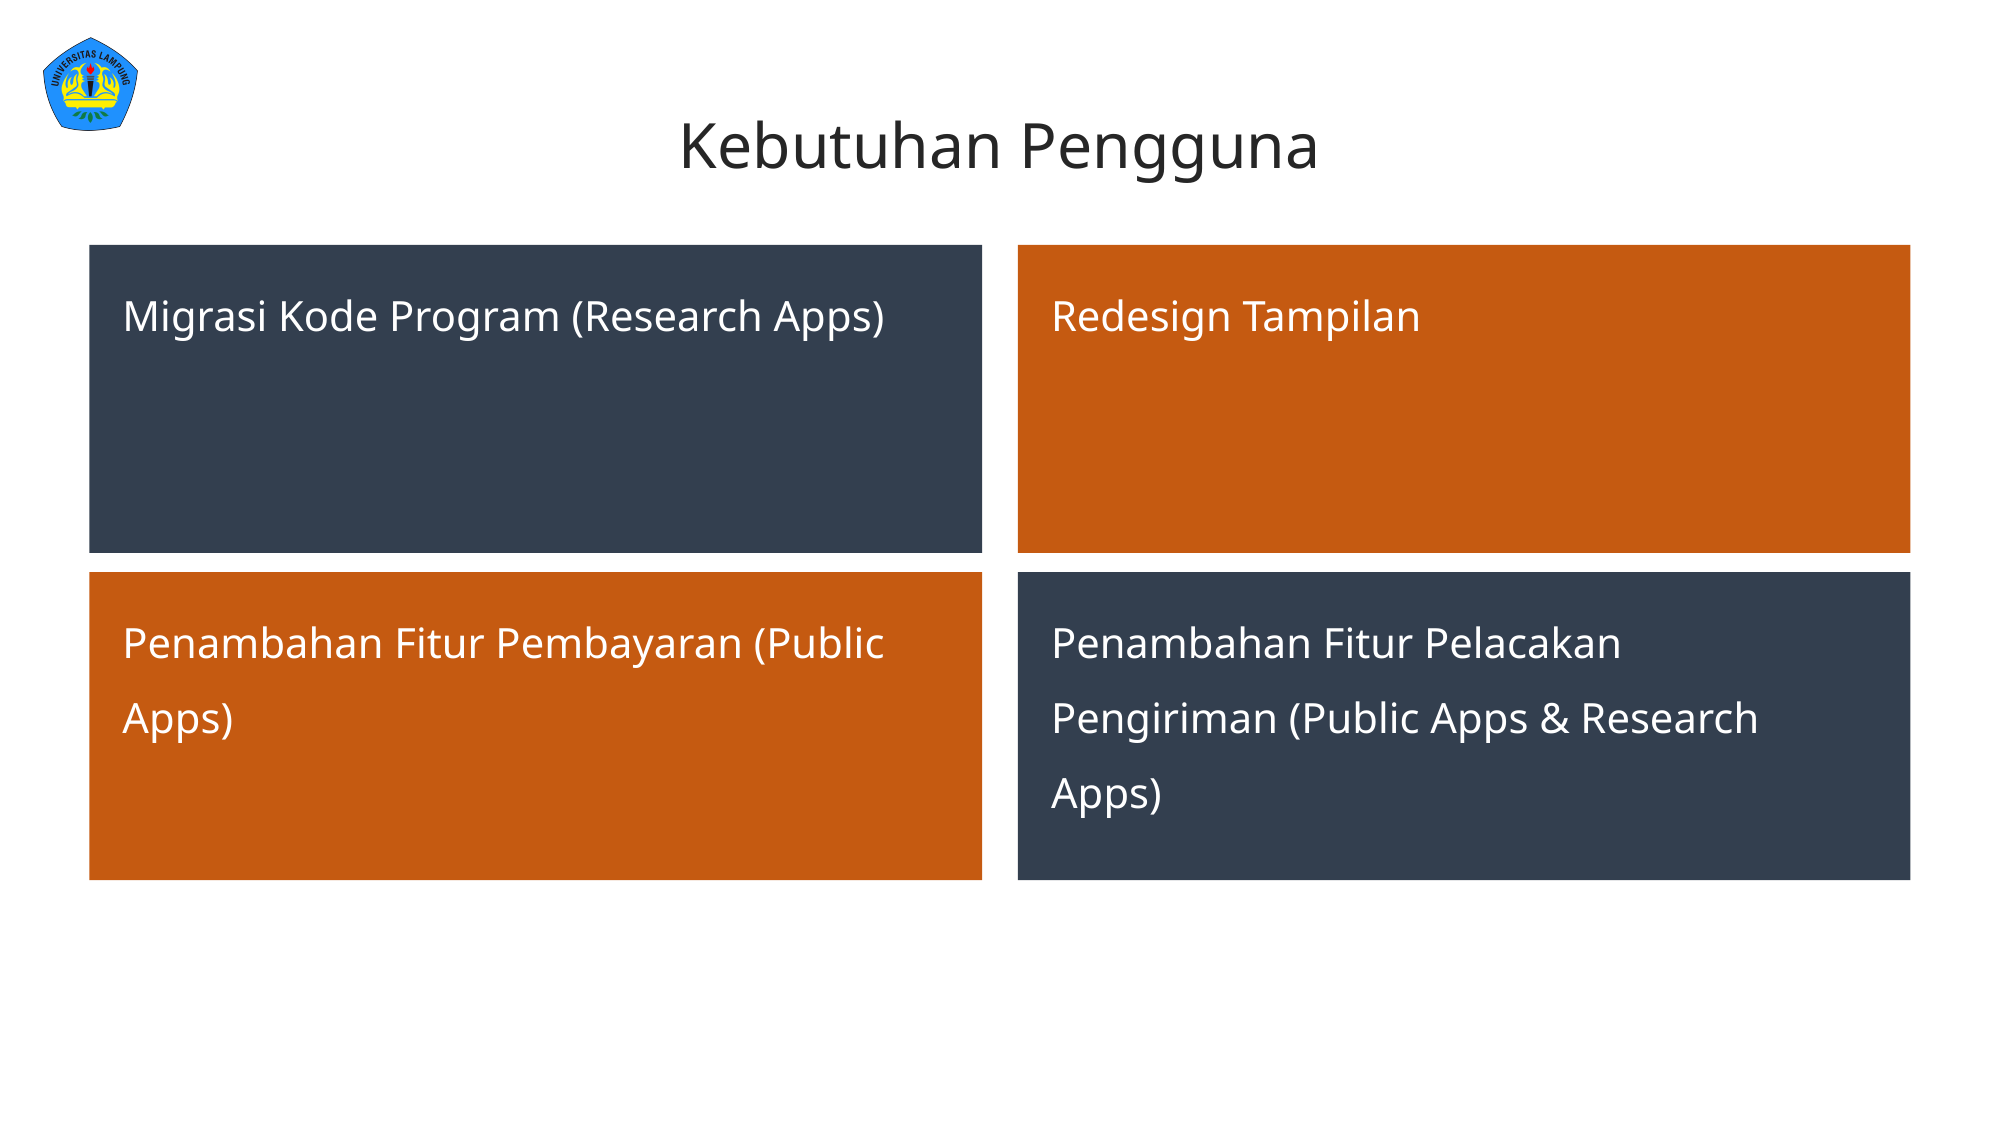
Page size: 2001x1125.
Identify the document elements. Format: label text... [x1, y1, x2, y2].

text_box Kebutuhan Pengguna [518, 91, 1482, 205]
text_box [89, 244, 1911, 881]
picture [43, 37, 138, 131]
